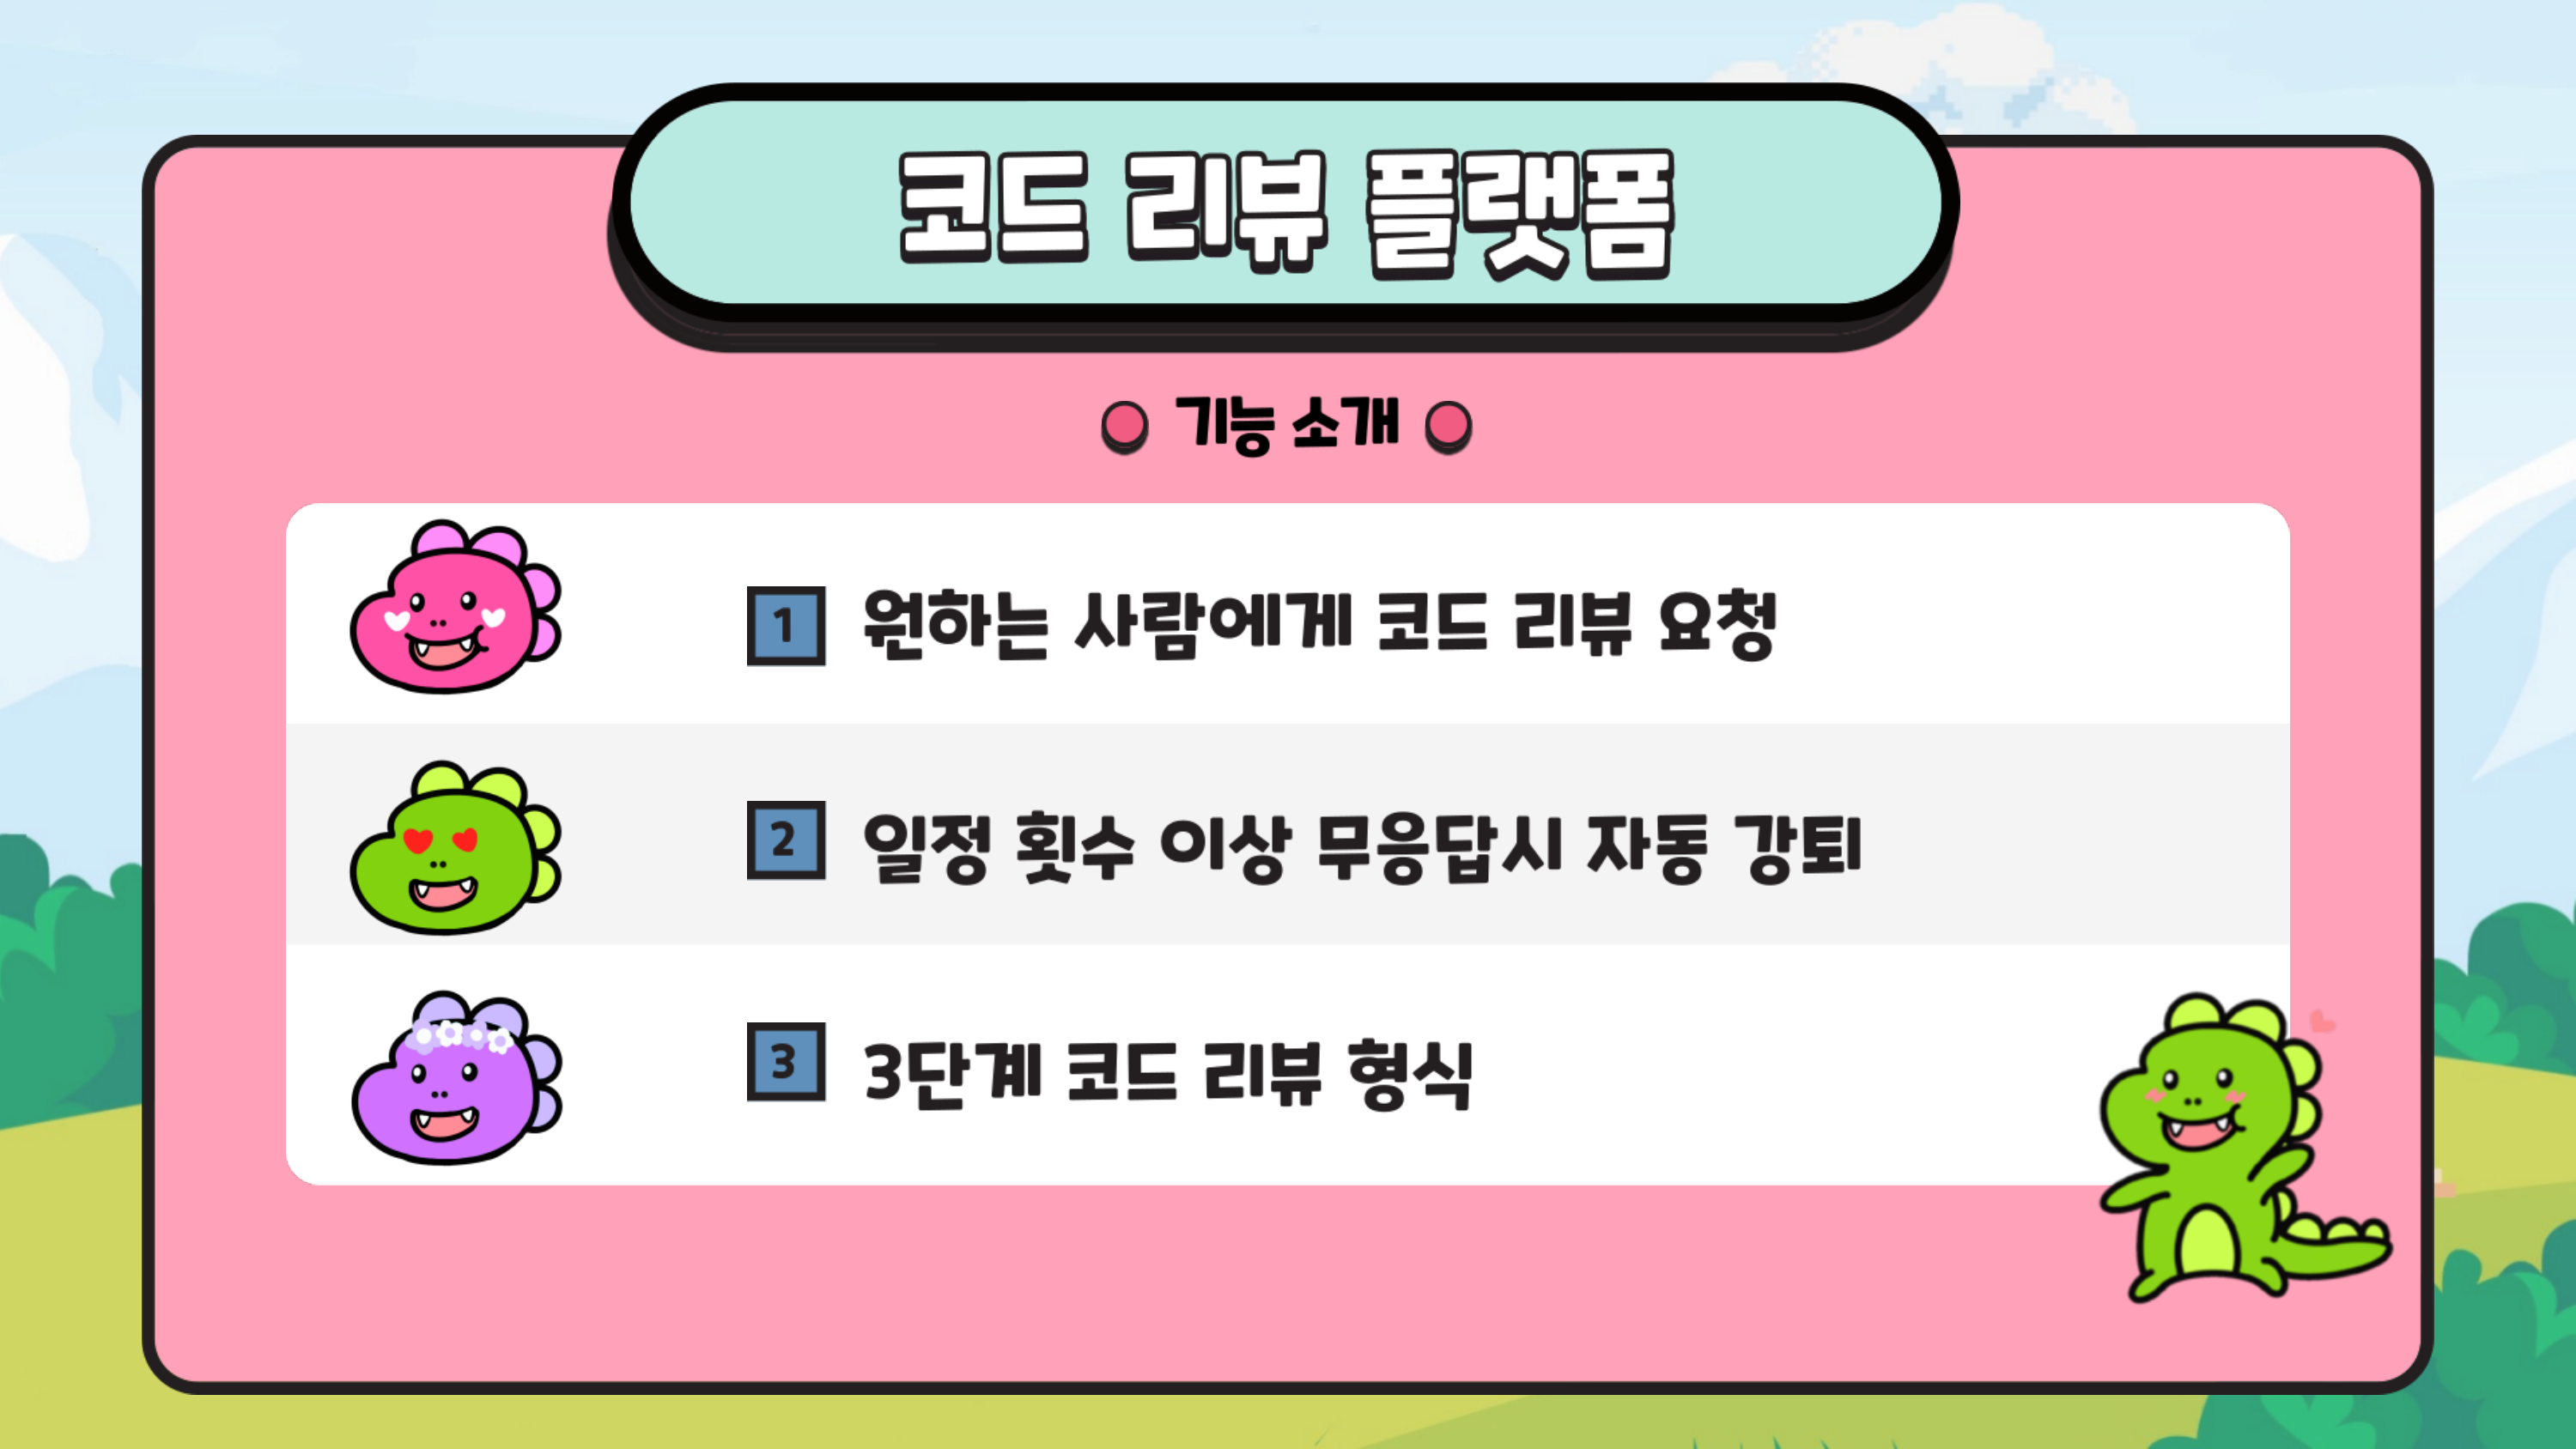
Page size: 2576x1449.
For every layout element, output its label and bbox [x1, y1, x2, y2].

text_box [343, 743, 578, 953]
text_box [1824, 82, 1960, 324]
text_box [142, 135, 2434, 1395]
picture [851, 1011, 1508, 1147]
text_box [747, 800, 828, 881]
text_box [2071, 974, 2410, 1313]
picture [483, 70, 1818, 488]
picture [851, 782, 1894, 920]
text_box [1425, 427, 1473, 449]
text_box [1102, 427, 1149, 449]
text_box [286, 724, 2290, 945]
text_box [286, 955, 2290, 1186]
picture [851, 560, 1813, 705]
text_box [343, 502, 578, 712]
text_box [344, 973, 580, 1182]
text_box [286, 503, 2290, 724]
text_box [747, 1022, 828, 1103]
text_box [0, 0, 2576, 1449]
text_box [747, 586, 828, 667]
